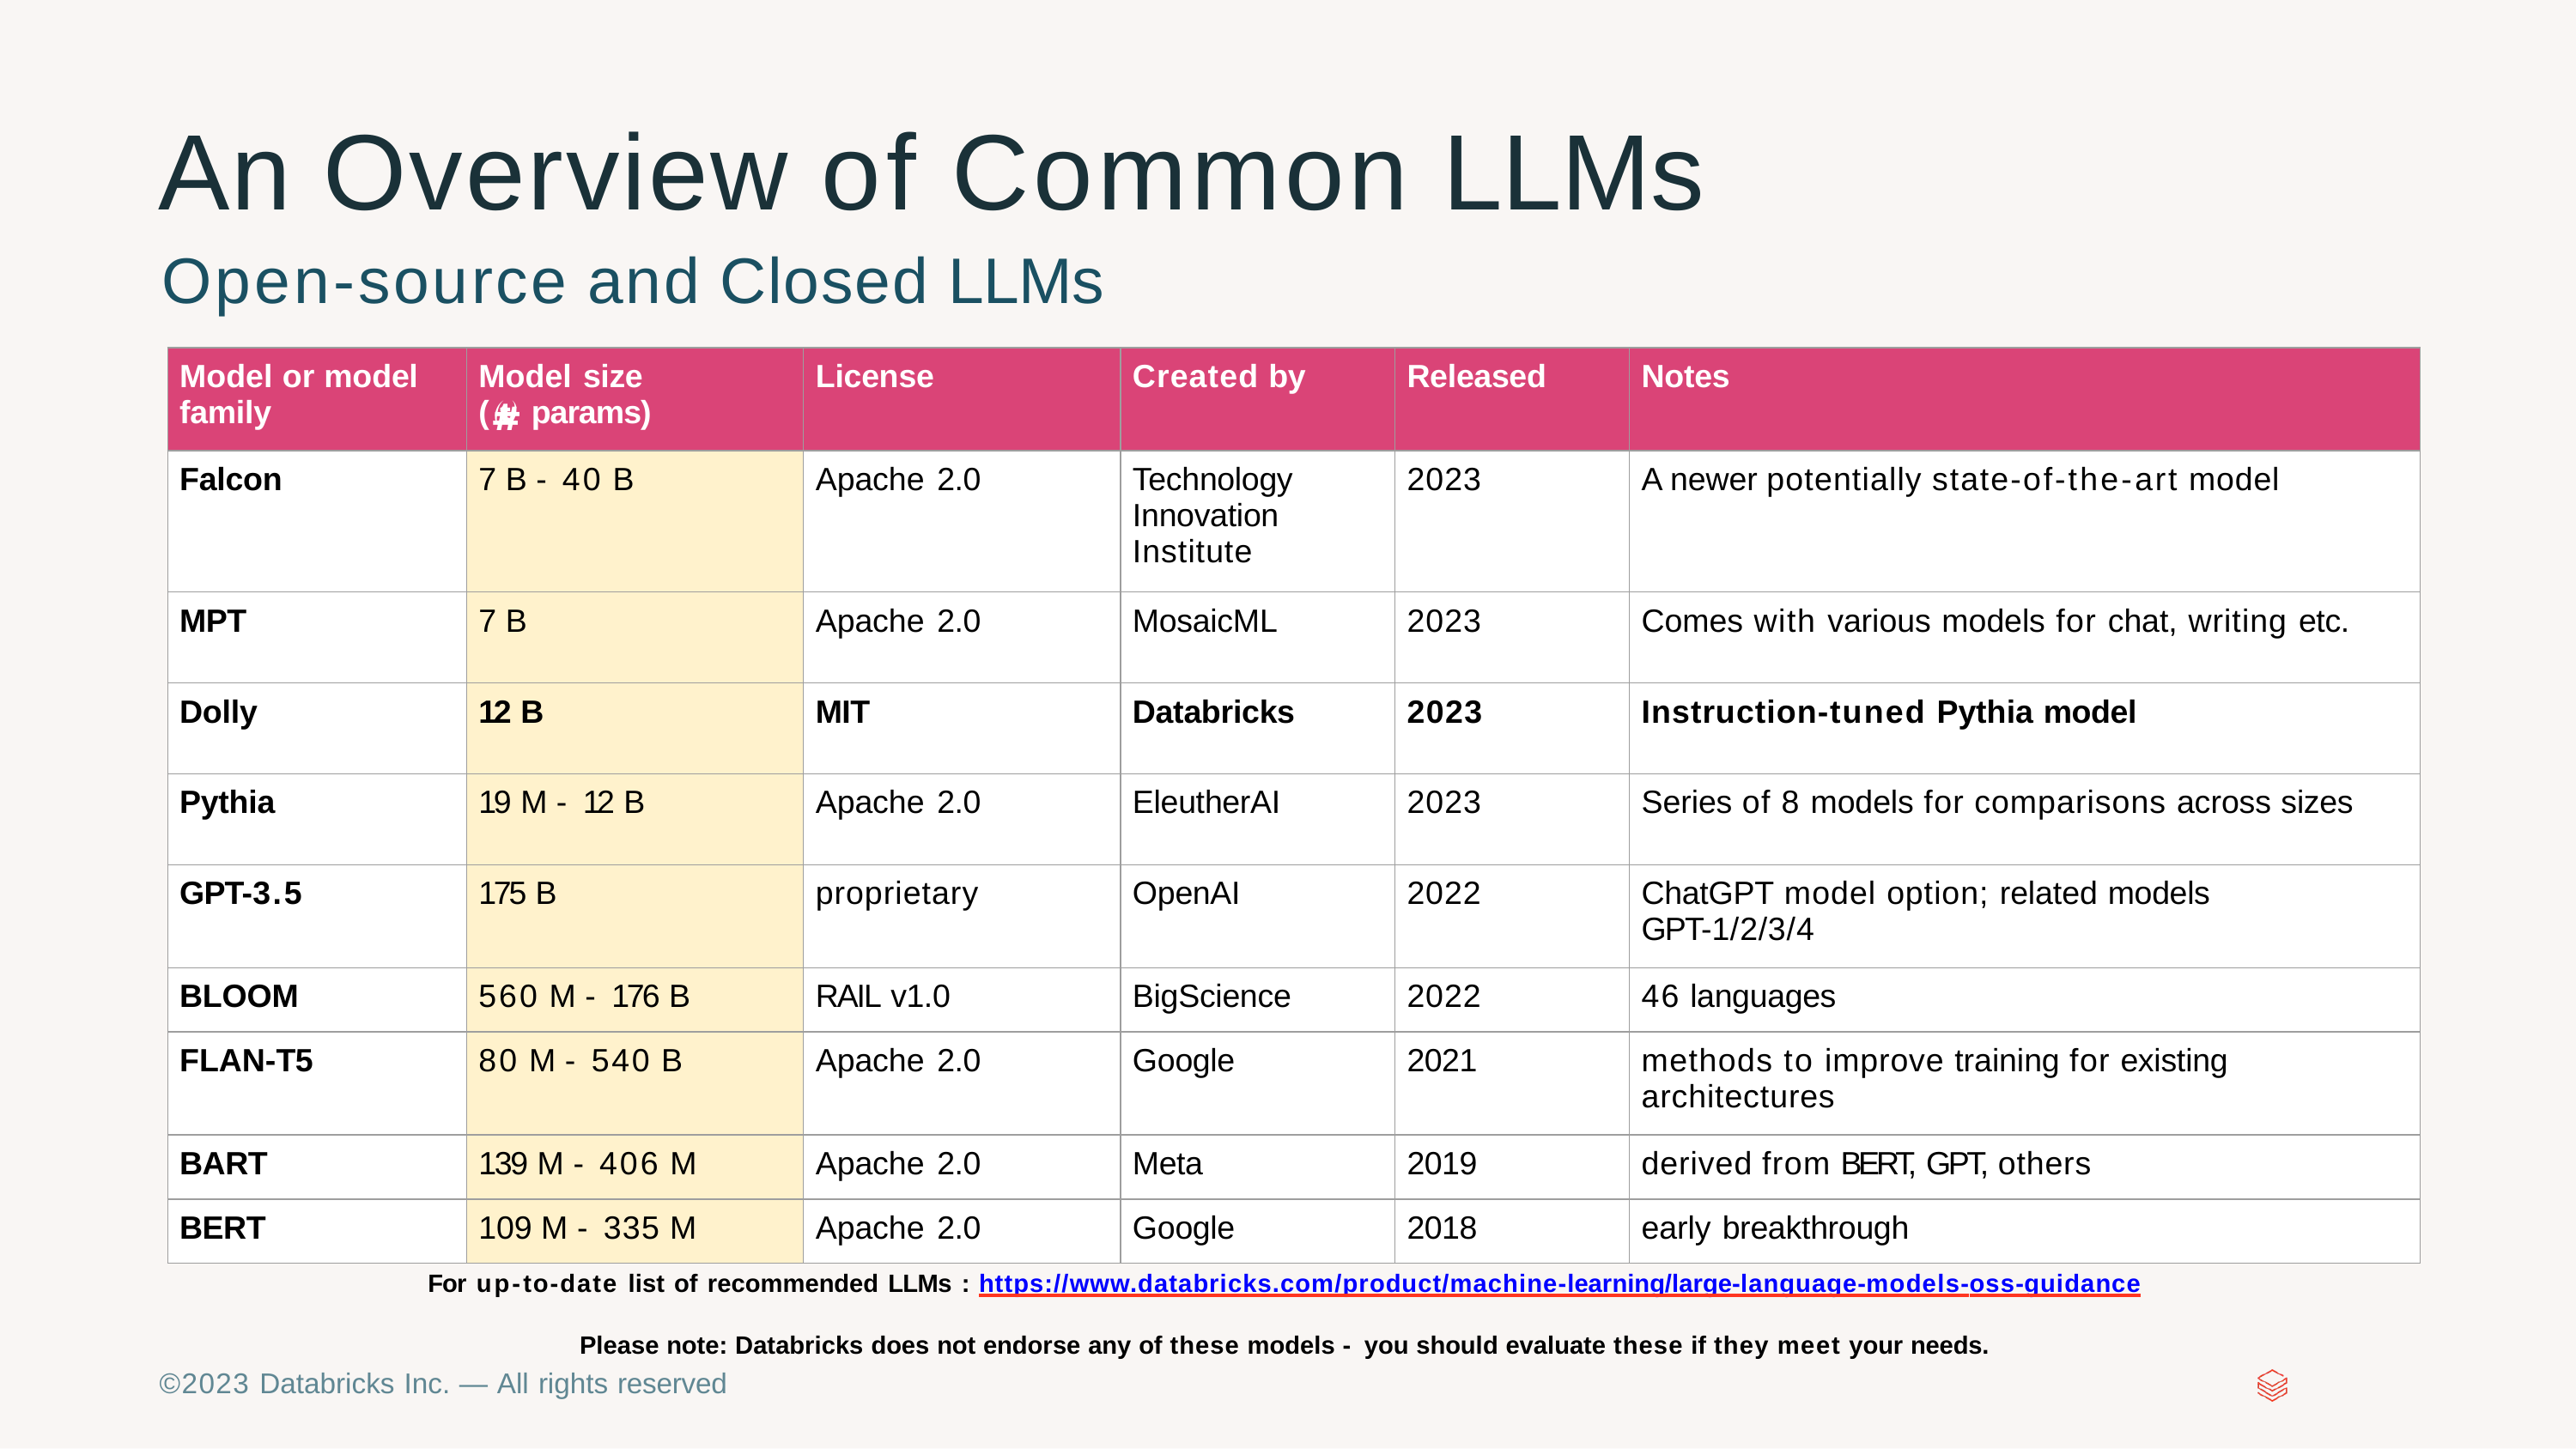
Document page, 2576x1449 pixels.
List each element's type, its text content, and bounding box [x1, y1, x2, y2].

text_box For up-to-date list of recommended LLMs : https://www.databricks.com/product/machine-learning/large-language-models-oss-guidance Please note: Databricks does not endorse any of these models - you should evaluate these if they meet your needs. [425, 1265, 2144, 1359]
table_cell 139 M - 406 M [467, 1136, 803, 1198]
table_cell Google [1121, 1200, 1394, 1263]
table_cell MPT [168, 592, 466, 682]
table_cell 2021 [1395, 1033, 1629, 1134]
table_cell Apache 2.0 [804, 774, 1120, 864]
table_cell EleutherAI [1121, 774, 1394, 864]
table_cell 19 M - 12 B [467, 774, 803, 864]
table_cell Apache 2.0 [804, 592, 1120, 682]
table_cell Dolly [168, 683, 466, 773]
table_cell 175 B [467, 865, 803, 967]
table_cell Apache 2.0 [804, 1200, 1120, 1263]
table_cell 2022 [1395, 968, 1629, 1031]
table_cell proprietary [804, 865, 1120, 967]
table_cell Apache 2.0 [804, 1136, 1120, 1198]
table_cell BigScience [1121, 968, 1394, 1031]
table_cell 2019 [1395, 1136, 1629, 1198]
table_cell MosaicML [1121, 592, 1394, 682]
picture [493, 406, 519, 431]
table_cell FLAN-T5 [168, 1033, 466, 1134]
table_cell Technology Innovation Institute [1121, 452, 1394, 591]
table_cell GPT-3.5 [168, 865, 466, 967]
title An Overview of Common LLMs Open-source and Closed LLMs [156, 86, 2420, 344]
table_cell 560 M - 176 B [467, 968, 803, 1031]
table_cell Comes with various models for chat, writing etc. [1630, 592, 2420, 682]
table_cell OpenAI [1121, 865, 1394, 967]
table_cell methods to improve training for existing architectures [1630, 1033, 2420, 1134]
table_header Notes [1630, 349, 2420, 450]
table_cell Apache 2.0 [804, 452, 1120, 591]
table_cell Apache 2.0 [804, 1033, 1120, 1134]
table_cell 2023 [1395, 452, 1629, 591]
table_cell Series of 8 models for comparisons across sizes [1630, 774, 2420, 864]
table_cell 2022 [1395, 865, 1629, 967]
table_cell 2023 [1395, 683, 1629, 773]
table_cell derived from BERT, GPT, others [1630, 1136, 2420, 1198]
table_cell BLOOM [168, 968, 466, 1031]
table_cell 2018 [1395, 1200, 1629, 1263]
table_cell Meta [1121, 1136, 1394, 1198]
table_cell early breakthrough [1630, 1200, 2420, 1263]
table_cell 7 B - 40 B [467, 452, 803, 591]
table_cell Instruction-tuned Pythia model [1630, 683, 2420, 773]
table_cell BERT [168, 1200, 466, 1263]
table_header Model or model family [168, 349, 466, 450]
table_cell Pythia [168, 774, 466, 864]
table_cell ChatGPT model option; related models GPT-1/2/3/4 [1630, 865, 2420, 967]
table_header Model size ( params) [467, 349, 803, 450]
table_cell 46 languages [1630, 968, 2420, 1031]
table_header License [804, 349, 1120, 450]
table_header Released [1395, 349, 1629, 450]
table_cell 2023 [1395, 592, 1629, 682]
table_cell 12 B [467, 683, 803, 773]
table_cell 109 M - 335 M [467, 1200, 803, 1263]
table_cell Databricks [1121, 683, 1394, 773]
table_cell BART [168, 1136, 466, 1198]
table_cell 80 M - 540 B [467, 1033, 803, 1134]
picture [2253, 1367, 2290, 1404]
table_cell MIT [804, 683, 1120, 773]
table_cell 2023 [1395, 774, 1629, 864]
table_cell 7 B [467, 592, 803, 682]
table_cell RAIL v1.0 [804, 968, 1120, 1031]
table_cell Google [1121, 1033, 1394, 1134]
table_cell A newer potentially state-of-the-art model [1630, 452, 2420, 591]
text_box ©2023 Databricks Inc. — All rights reserved [157, 1363, 734, 1400]
table_cell Falcon [168, 452, 466, 591]
table_header Created by [1121, 349, 1394, 450]
